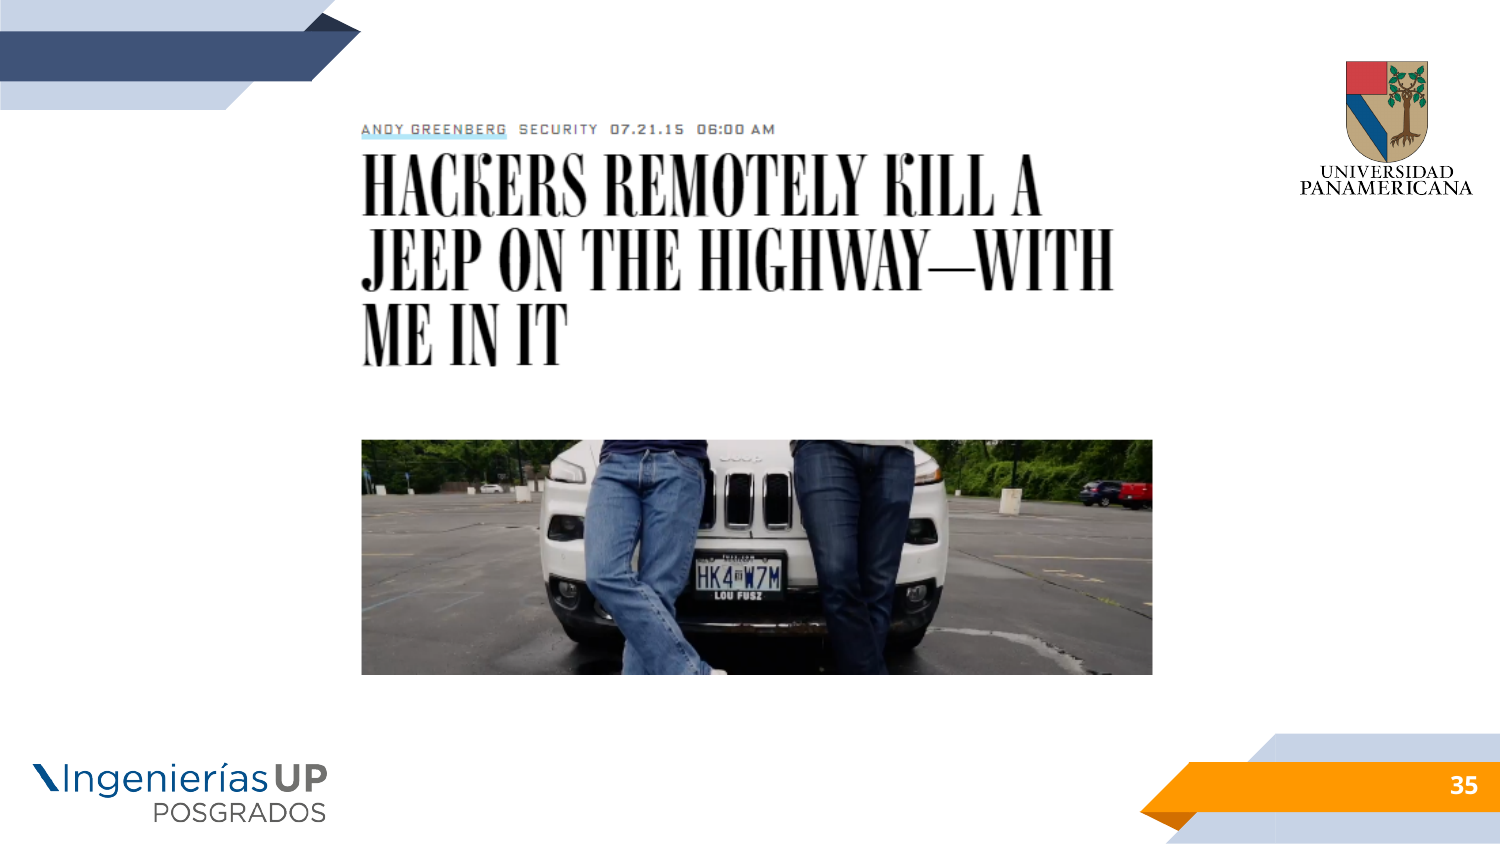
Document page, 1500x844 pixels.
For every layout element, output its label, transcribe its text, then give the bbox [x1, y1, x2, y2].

picture [15, 737, 344, 844]
picture [1286, 44, 1490, 210]
slide_number 35 [1249, 760, 1494, 813]
picture [340, 102, 1188, 675]
